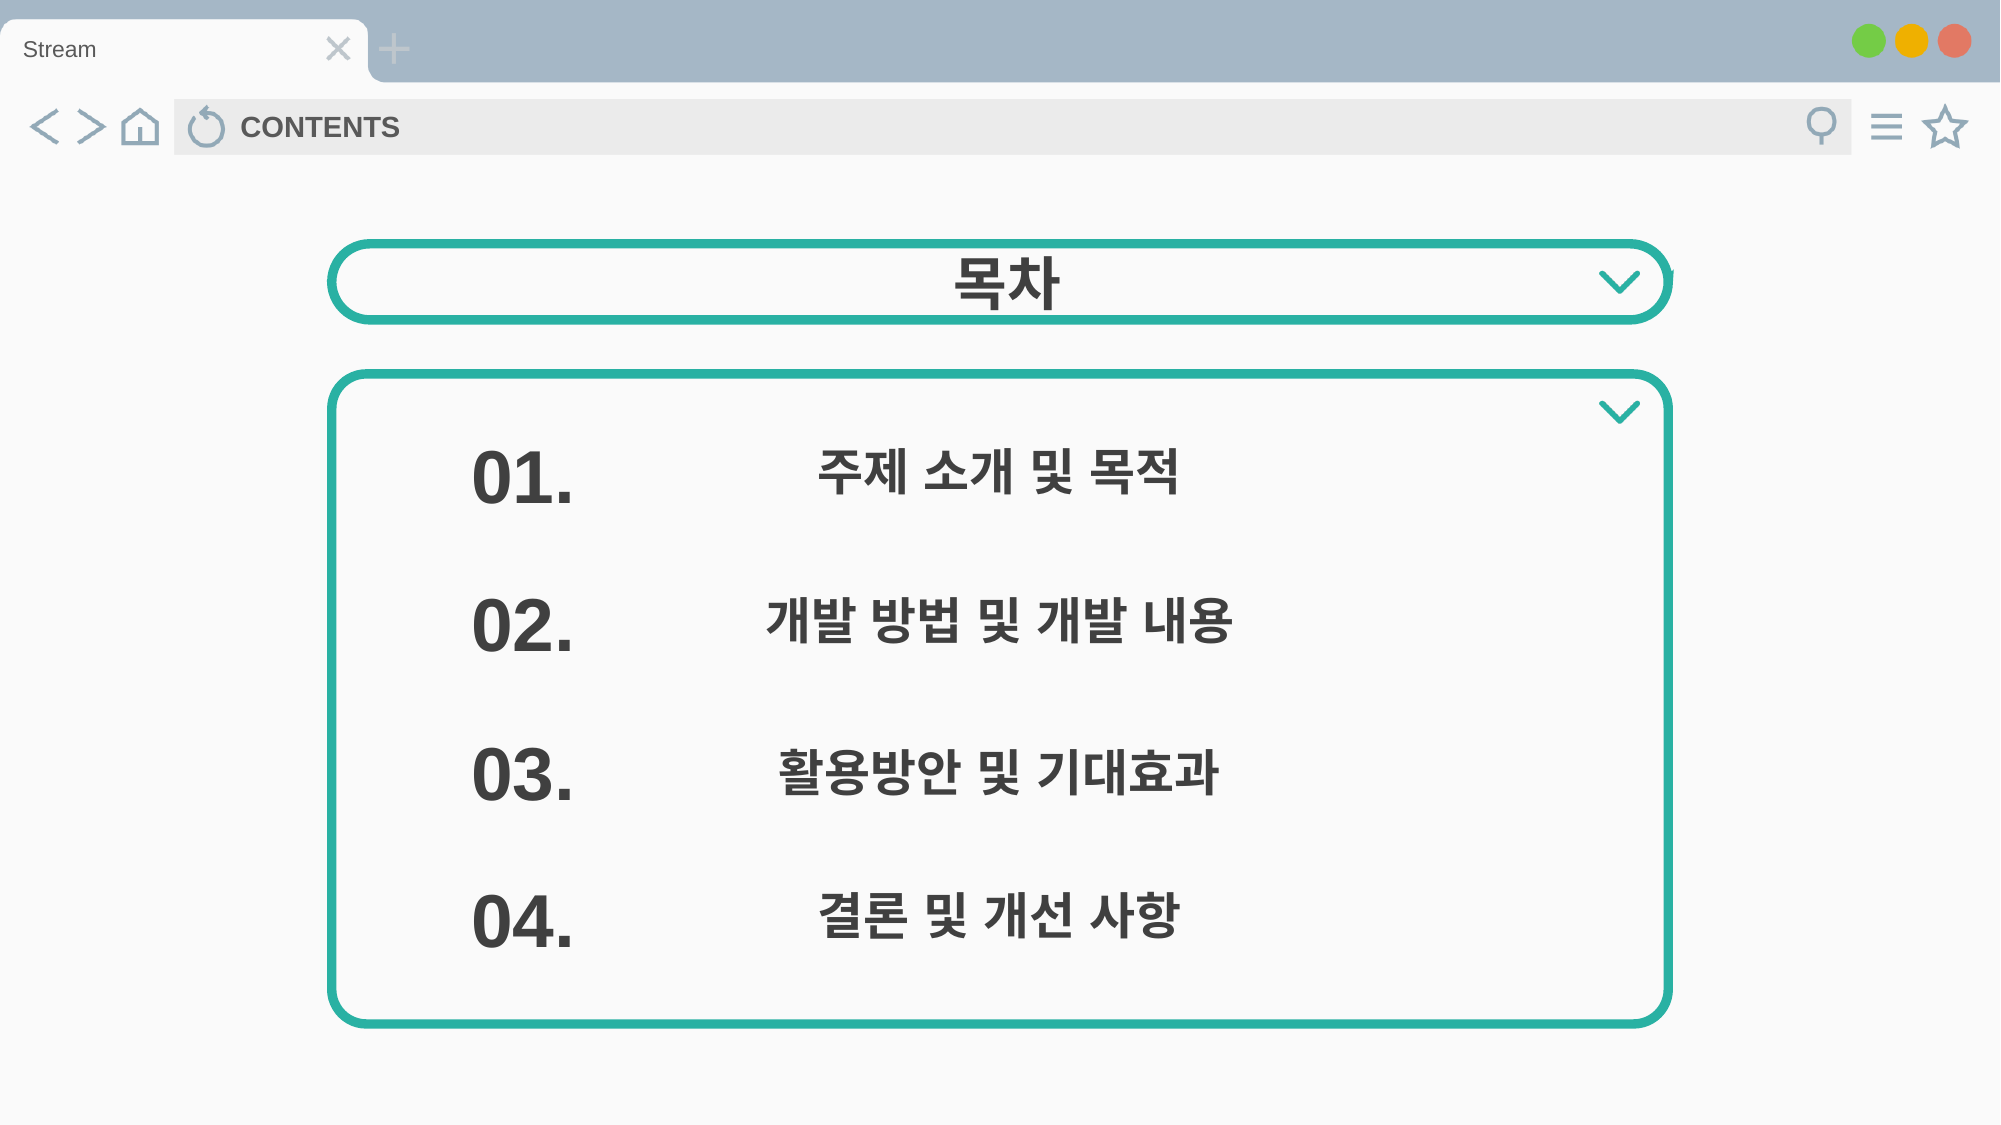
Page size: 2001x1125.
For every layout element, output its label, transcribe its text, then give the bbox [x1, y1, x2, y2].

text_box 결론 및 개선 사항 [450, 877, 1550, 952]
text_box 02. [385, 569, 662, 675]
text_box [331, 373, 1669, 1024]
text_box 03. [385, 718, 662, 823]
text_box 04. [385, 864, 662, 970]
text_box 주제 소개 및 목적 [450, 433, 1550, 508]
text_box 목차 [331, 243, 1669, 320]
text_box Stream [8, 27, 371, 70]
picture [0, 0, 2000, 1125]
text_box 활용방안 및 기대효과 [450, 733, 1550, 809]
text_box CONTENTS [225, 100, 1850, 151]
text_box 01. [385, 420, 662, 526]
text_box 개발 방법 및 개발 내용 [450, 581, 1550, 657]
